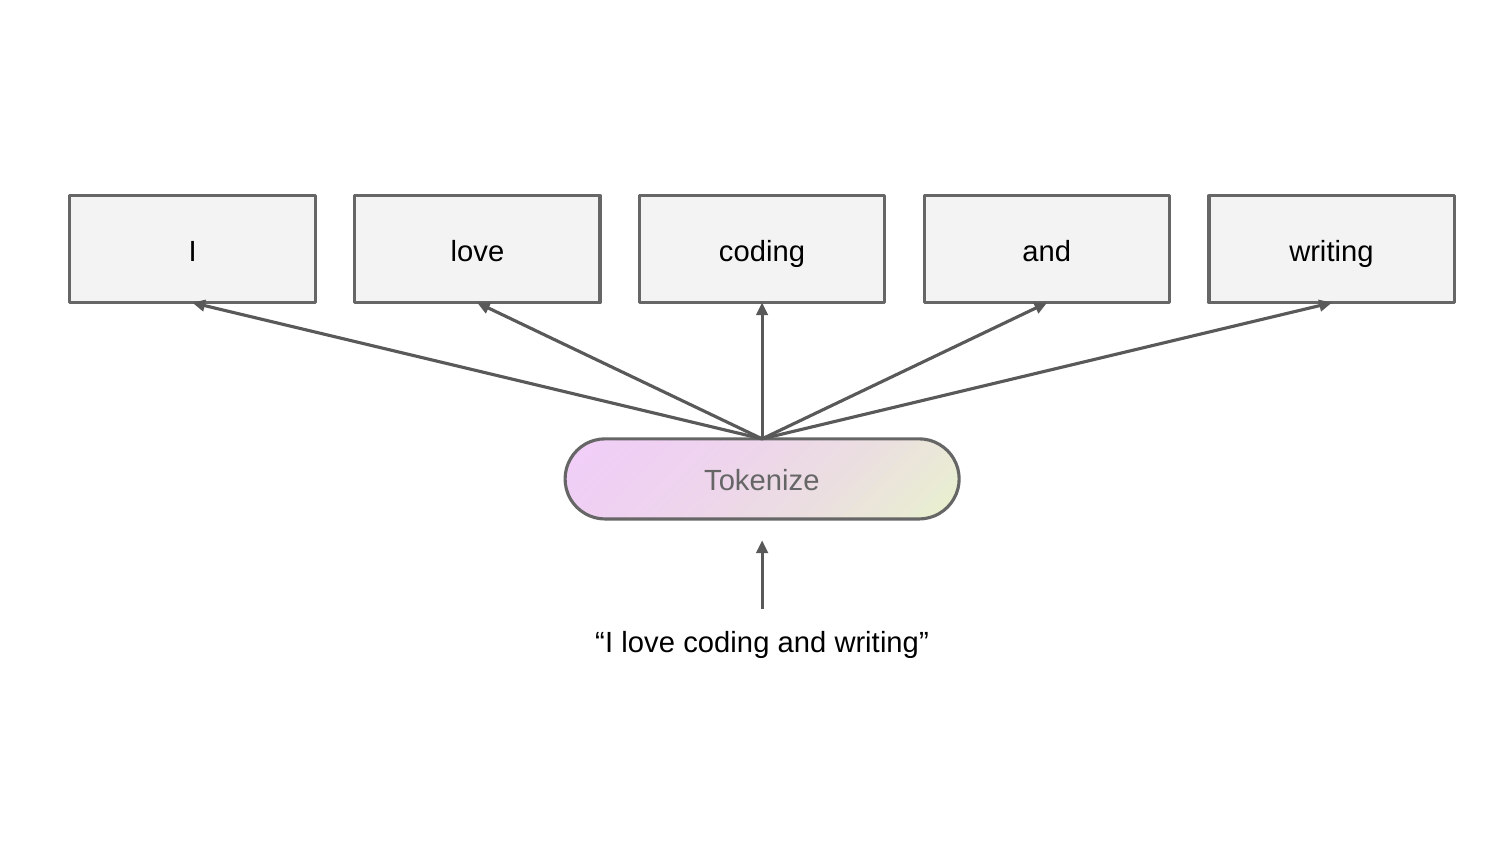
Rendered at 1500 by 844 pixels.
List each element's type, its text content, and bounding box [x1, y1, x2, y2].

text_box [766, 302, 1332, 439]
text_box coding [639, 195, 885, 300]
text_box I [69, 195, 316, 303]
text_box love [354, 195, 601, 301]
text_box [192, 302, 763, 439]
text_box Tokenize [565, 447, 960, 519]
text_box writing [1208, 195, 1455, 303]
text_box “I love coding and writing” [570, 608, 954, 677]
text_box and [924, 195, 1170, 301]
